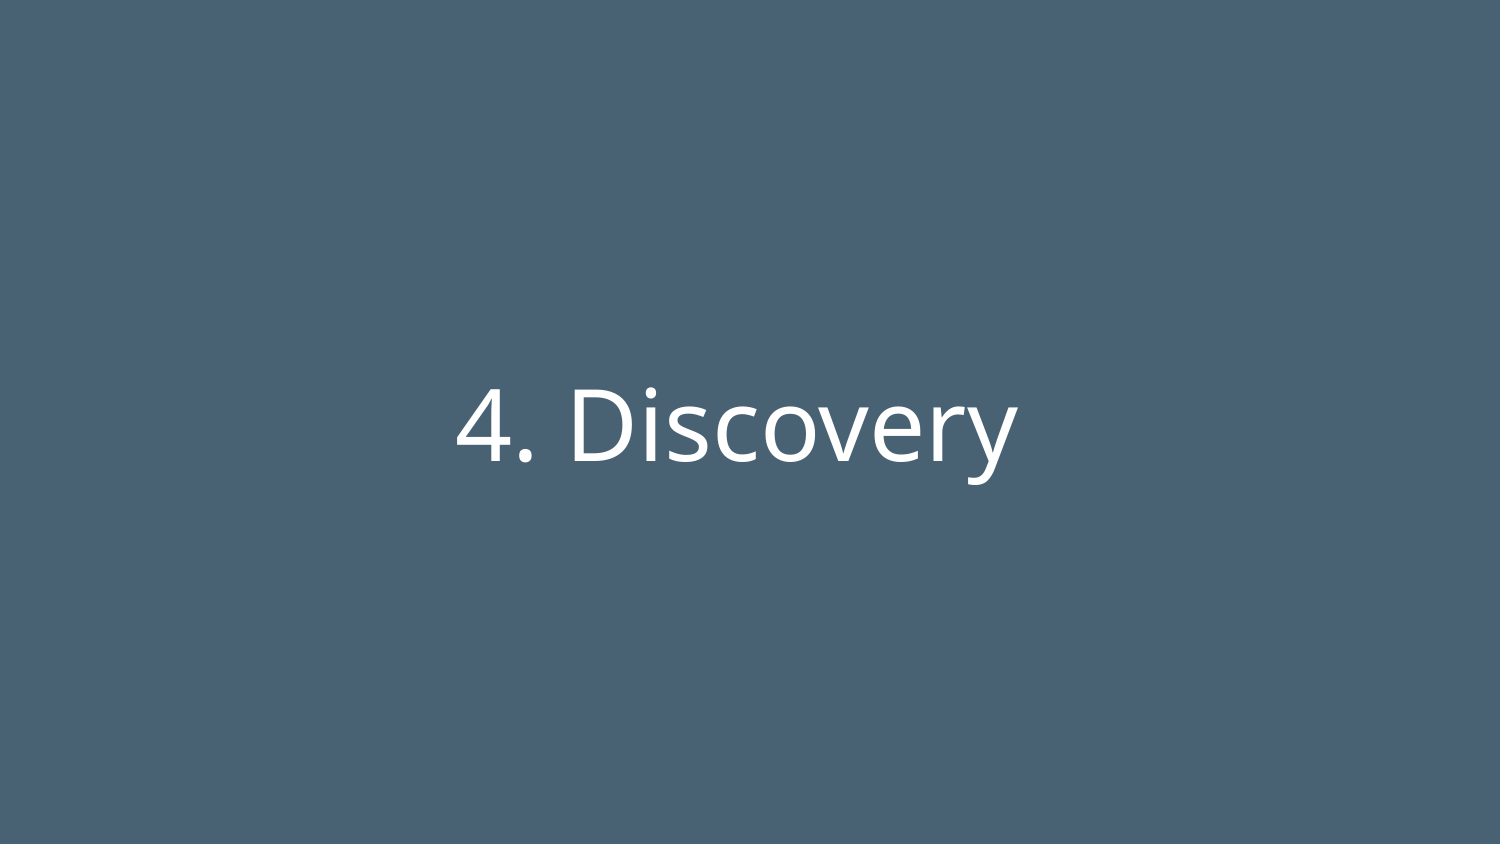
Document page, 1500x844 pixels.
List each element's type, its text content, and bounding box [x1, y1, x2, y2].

text_box 4. Discovery [123, 253, 1377, 591]
